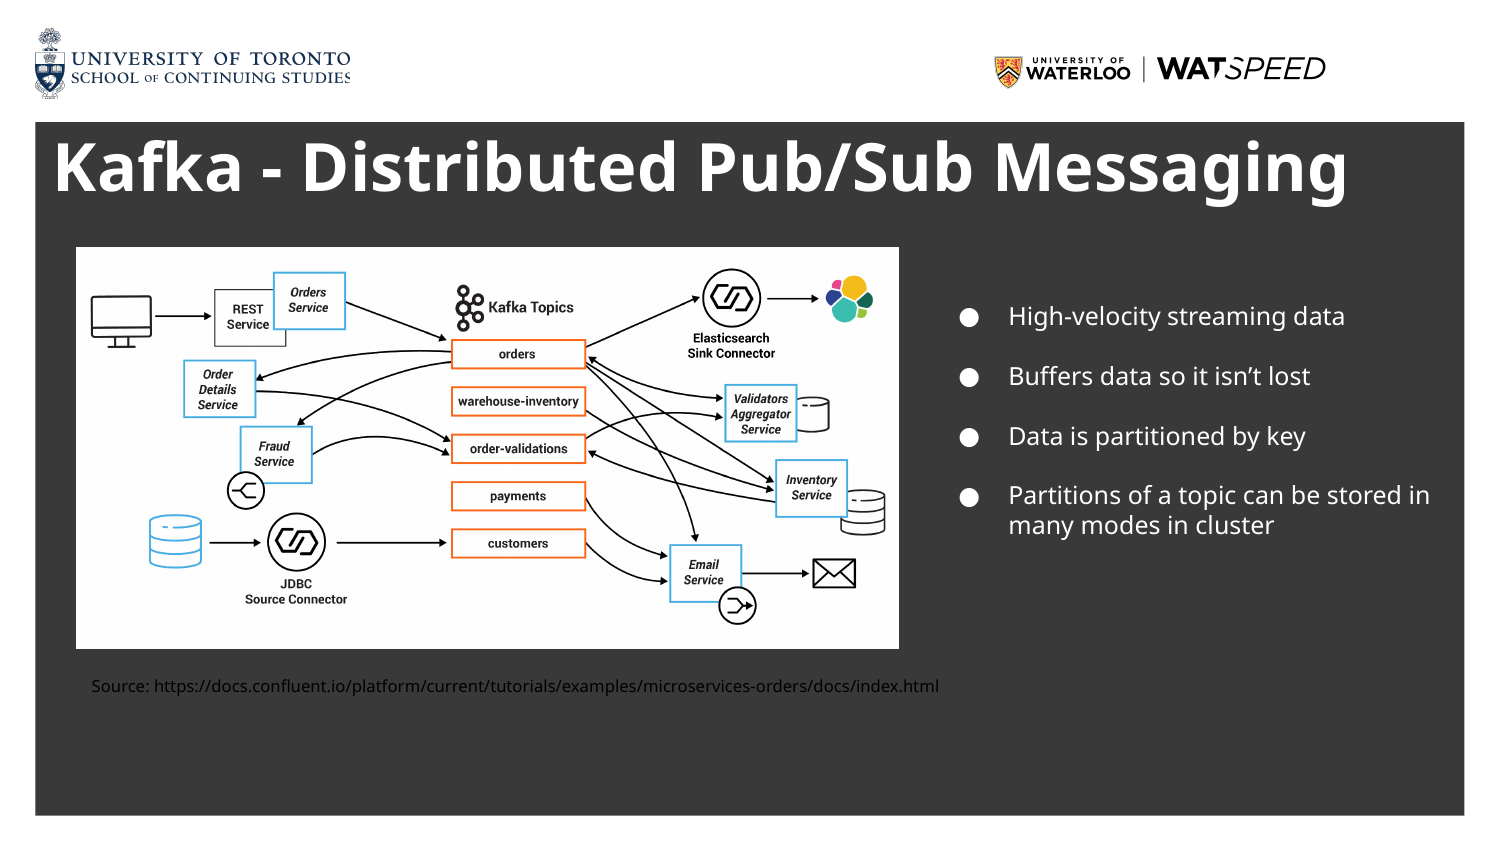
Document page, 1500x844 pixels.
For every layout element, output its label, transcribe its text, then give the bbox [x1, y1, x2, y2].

picture [975, 31, 1347, 108]
text_box Source: https://docs.confluent.io/platform/current/tutorials/examples/microservices-orders/docs/index.html [76, 665, 1044, 706]
text_box High-velocity streaming data Buffers data so it isn’t lost Data is partitioned by key Partitions of a topic can be stored in many modes in cluster [918, 285, 1448, 555]
picture [35, 28, 350, 99]
title Kafka - Distributed Pub/Sub Messaging [37, 122, 1463, 208]
picture [76, 247, 899, 649]
